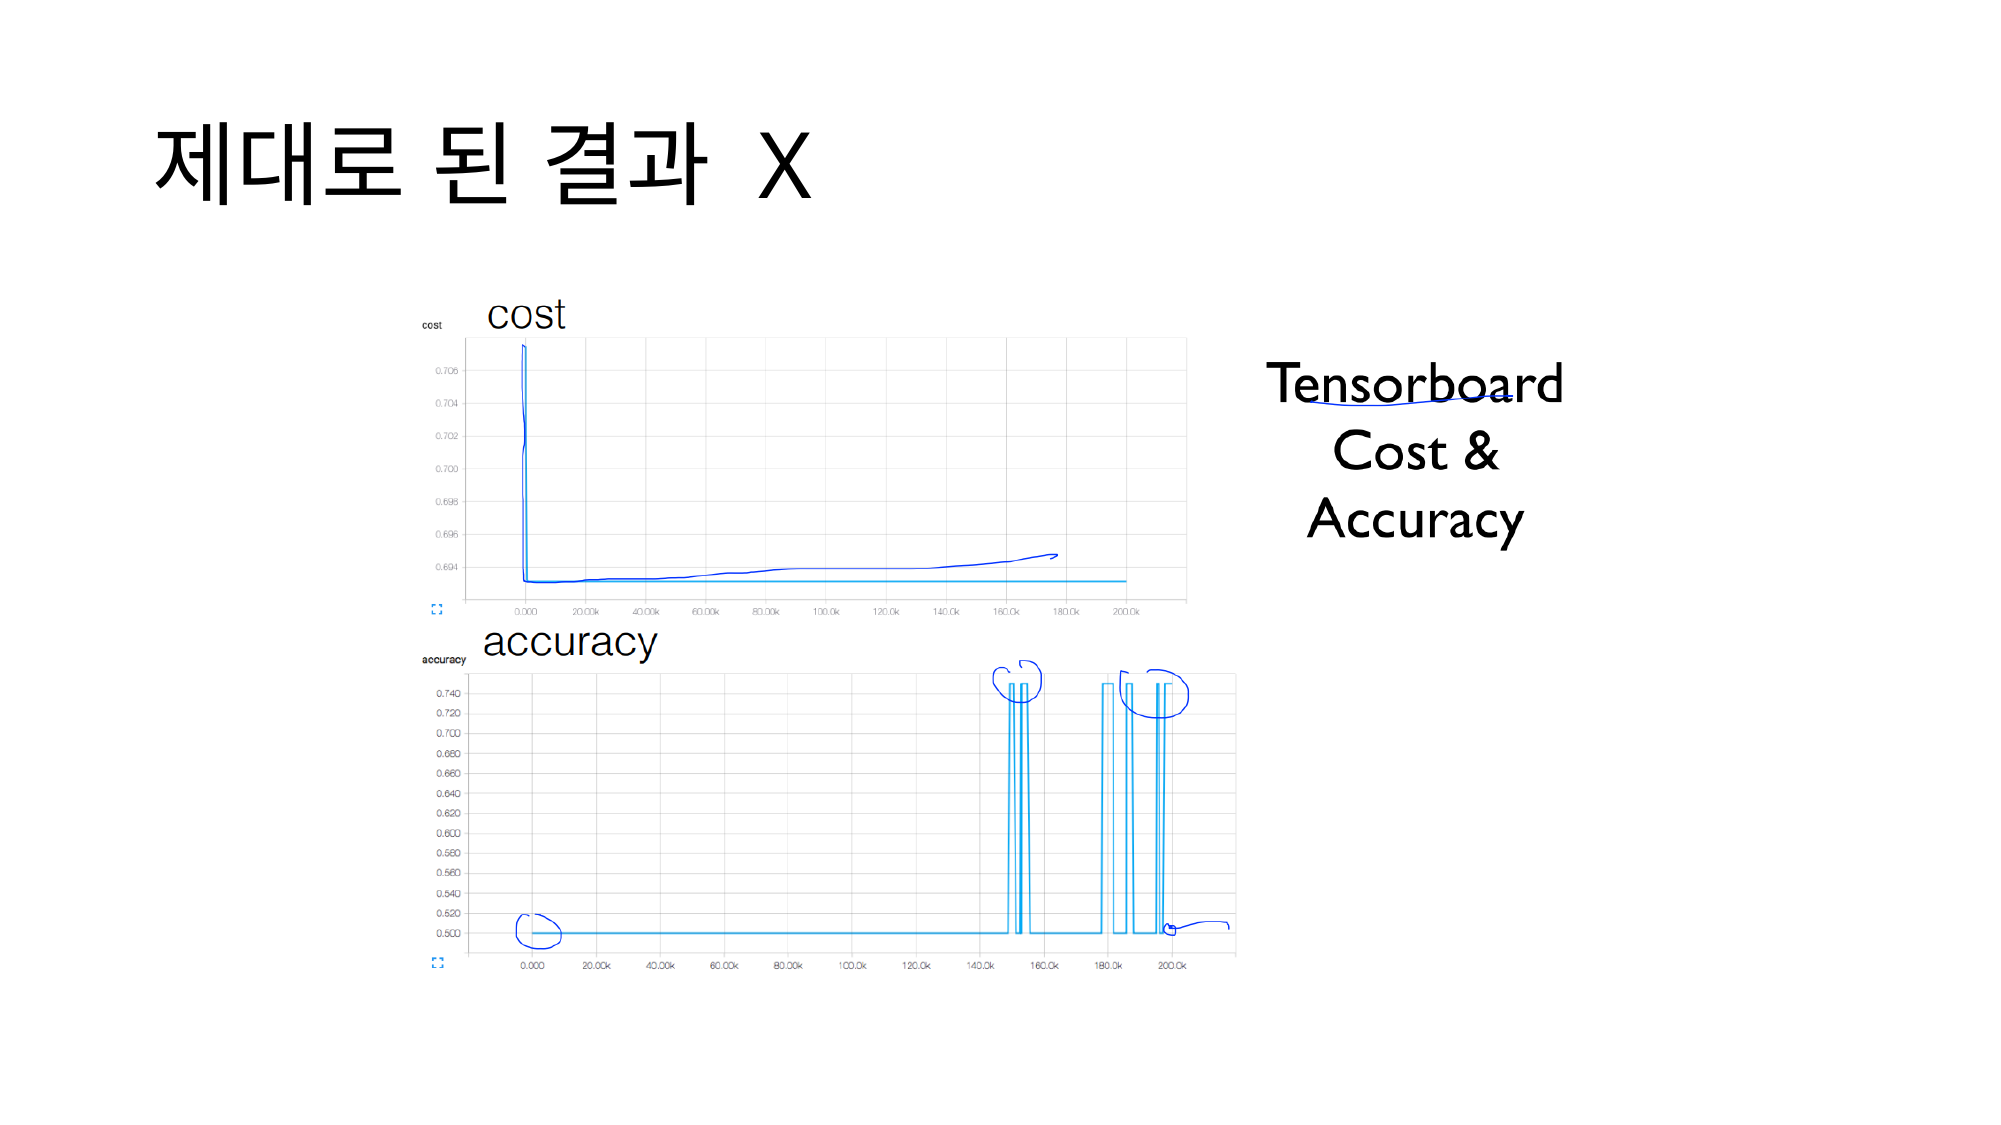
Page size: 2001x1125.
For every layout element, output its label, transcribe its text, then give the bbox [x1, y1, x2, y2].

title 제대로 된 결과 X [137, 59, 1863, 278]
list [408, 299, 1591, 1014]
